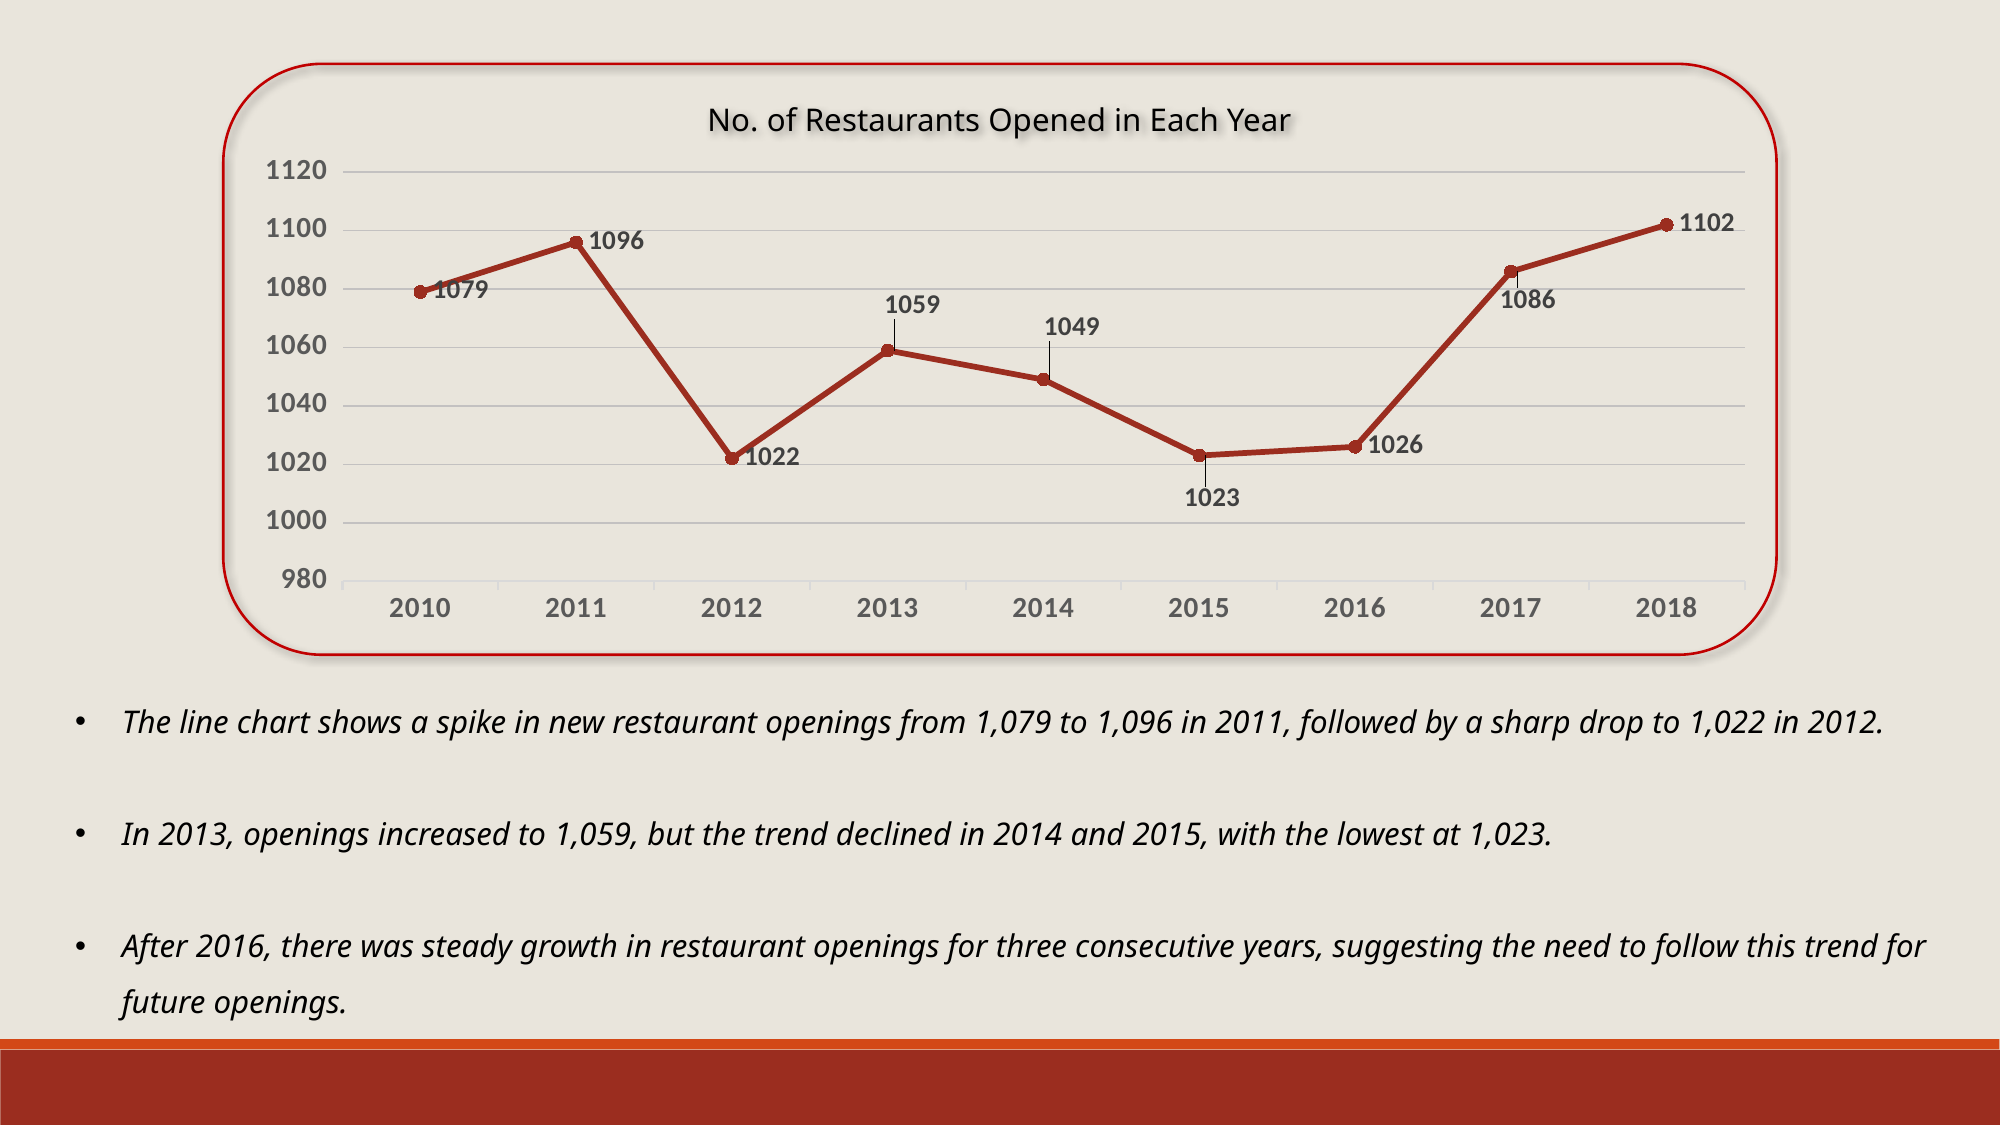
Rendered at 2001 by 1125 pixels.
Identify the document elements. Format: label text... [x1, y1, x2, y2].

text_box The line chart shows a spike in new restaurant openings from 1,079 to 1,096 in 2011, followed by a sharp drop to 1,022 in 2012. In 2013, openings increased to 1,059, but the trend declined in 2014 and 2015, with the lowest at 1,023. After 2016, there was steady growth in restaurant openings for three consecutive years, suggesting the need to follow this trend for future openings. [60, 675, 1966, 1028]
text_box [222, 63, 1778, 657]
